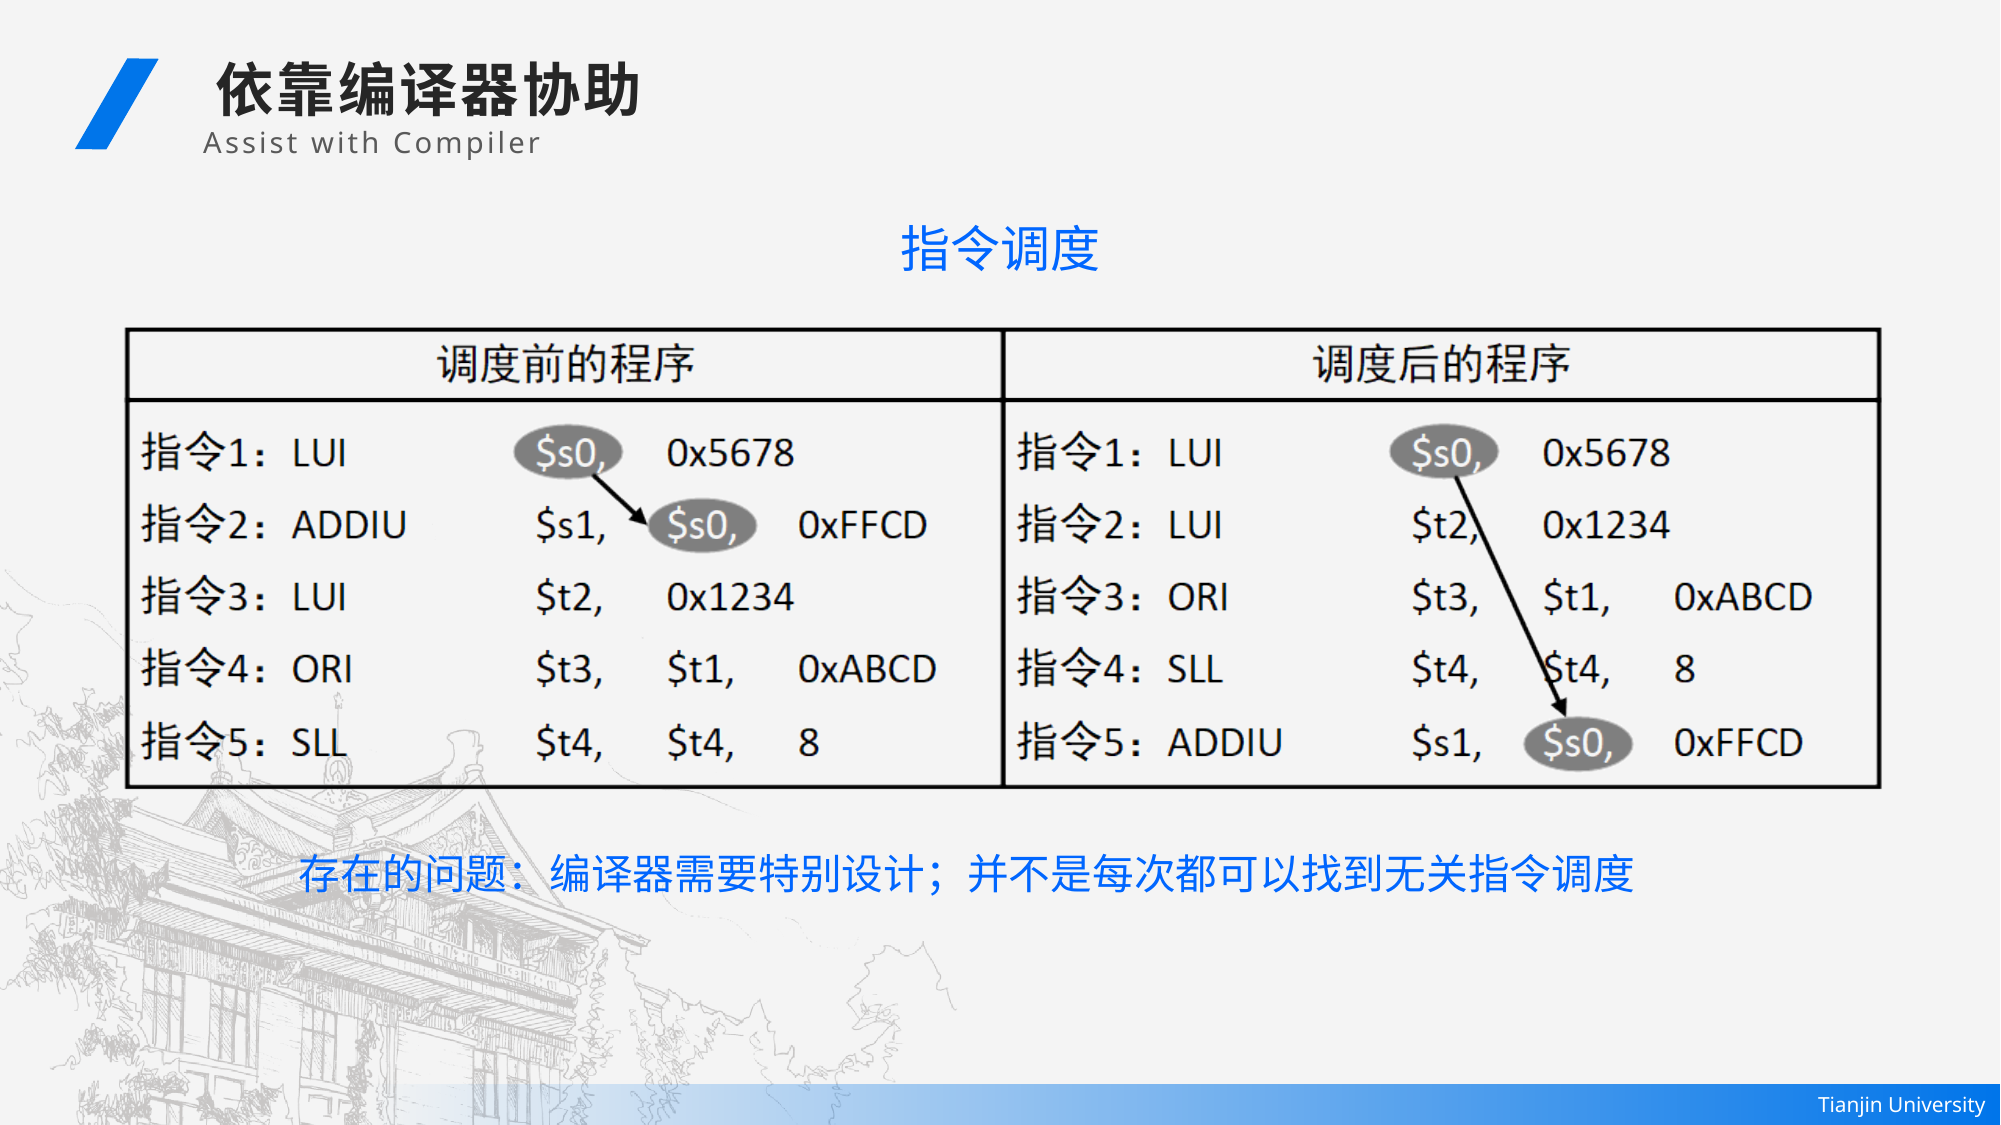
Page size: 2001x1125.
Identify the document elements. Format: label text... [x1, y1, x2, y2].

text_box [74, 109, 98, 150]
text_box 指令调度 [869, 210, 1131, 285]
text_box 存在的问题：编译器需要特别设计；并不是每次都可以找到无关指令调度 [284, 815, 1717, 906]
picture [110, 326, 1890, 791]
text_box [98, 45, 662, 168]
